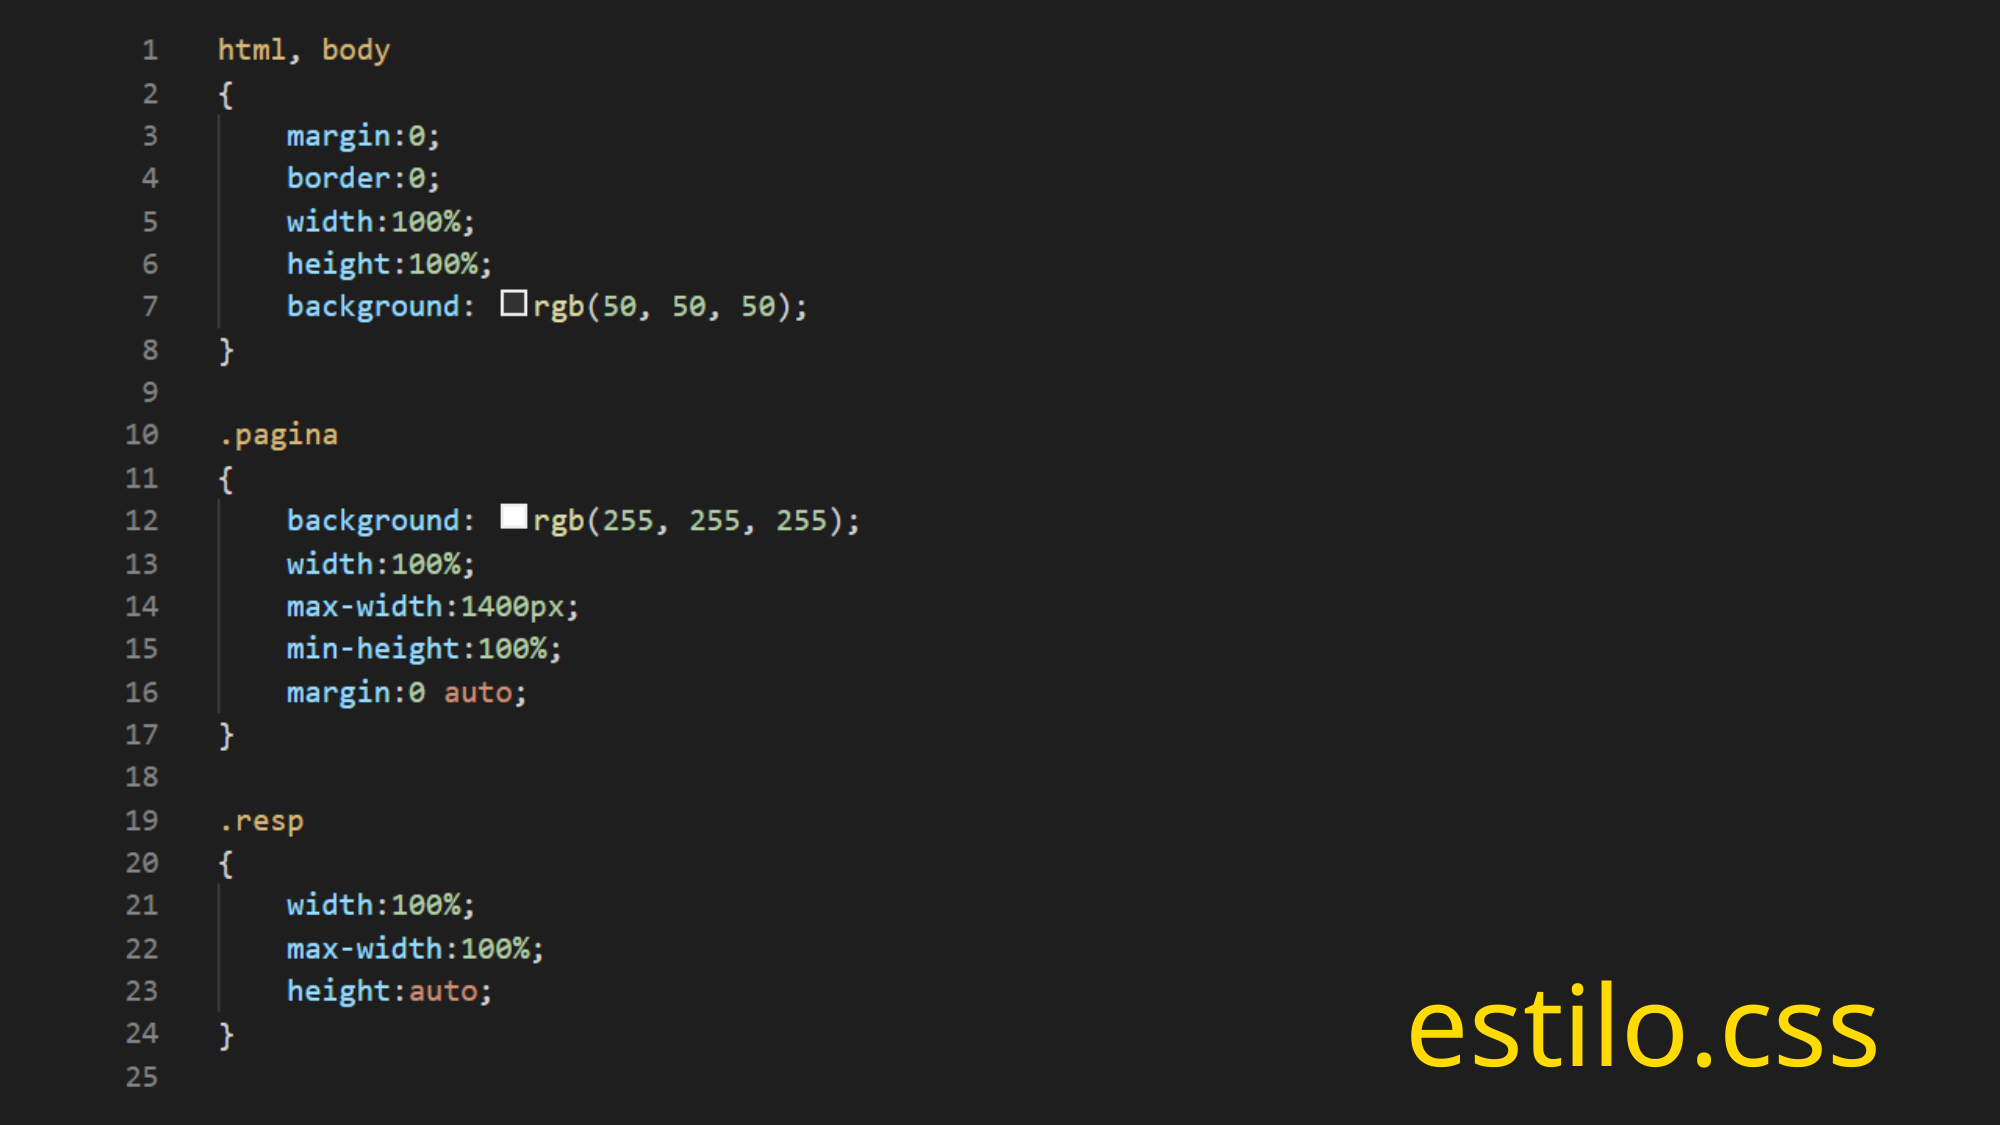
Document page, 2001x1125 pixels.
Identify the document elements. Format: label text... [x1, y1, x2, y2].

text_box estilo.css [1391, 946, 1898, 1097]
picture [109, 24, 1064, 1098]
